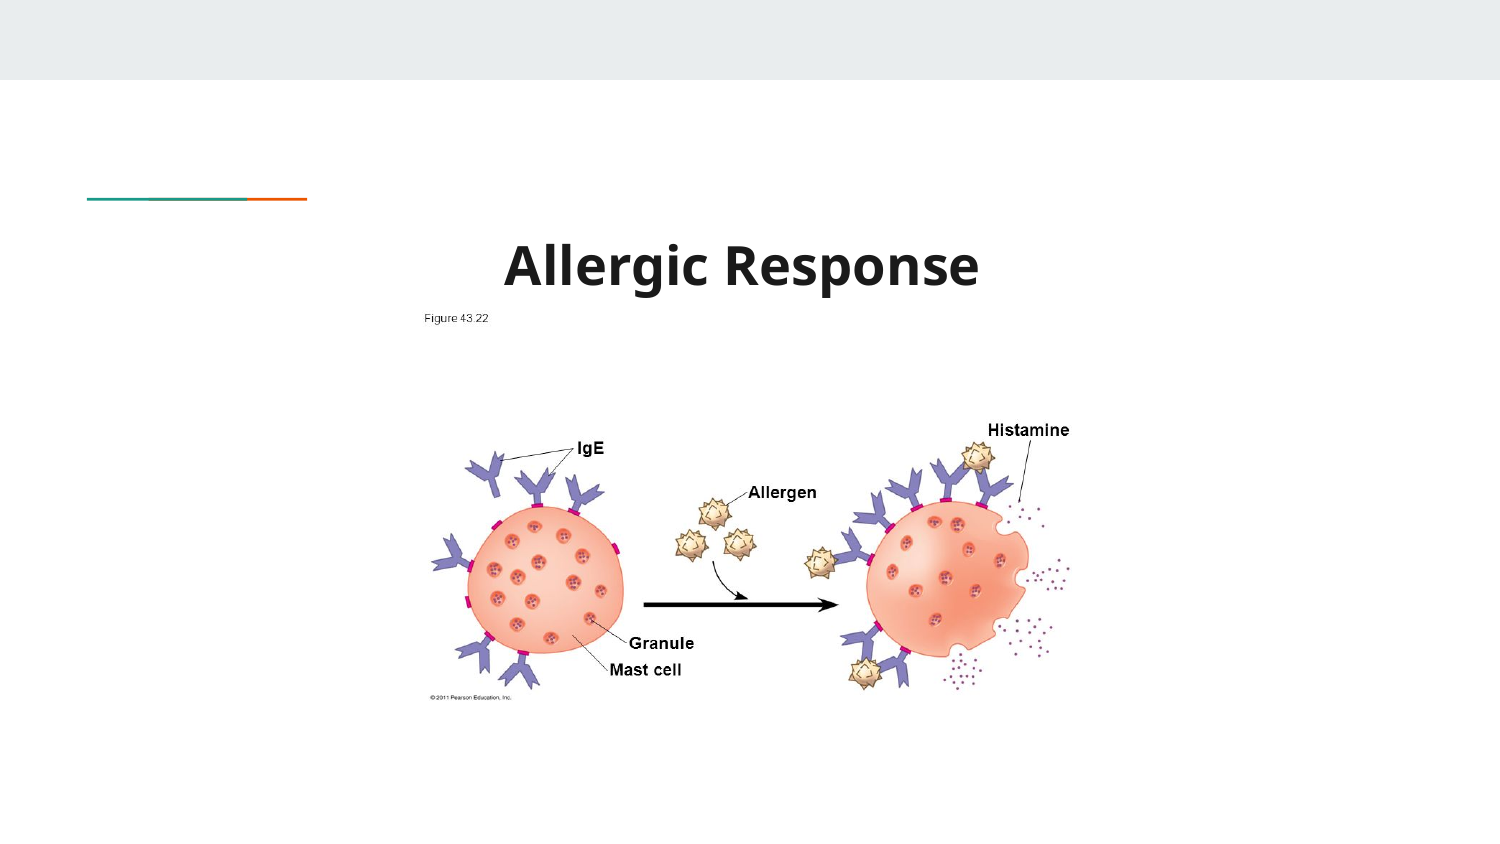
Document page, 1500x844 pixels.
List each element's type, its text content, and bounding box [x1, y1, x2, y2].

title Allergic Response [119, 216, 1381, 305]
picture [405, 303, 1095, 822]
